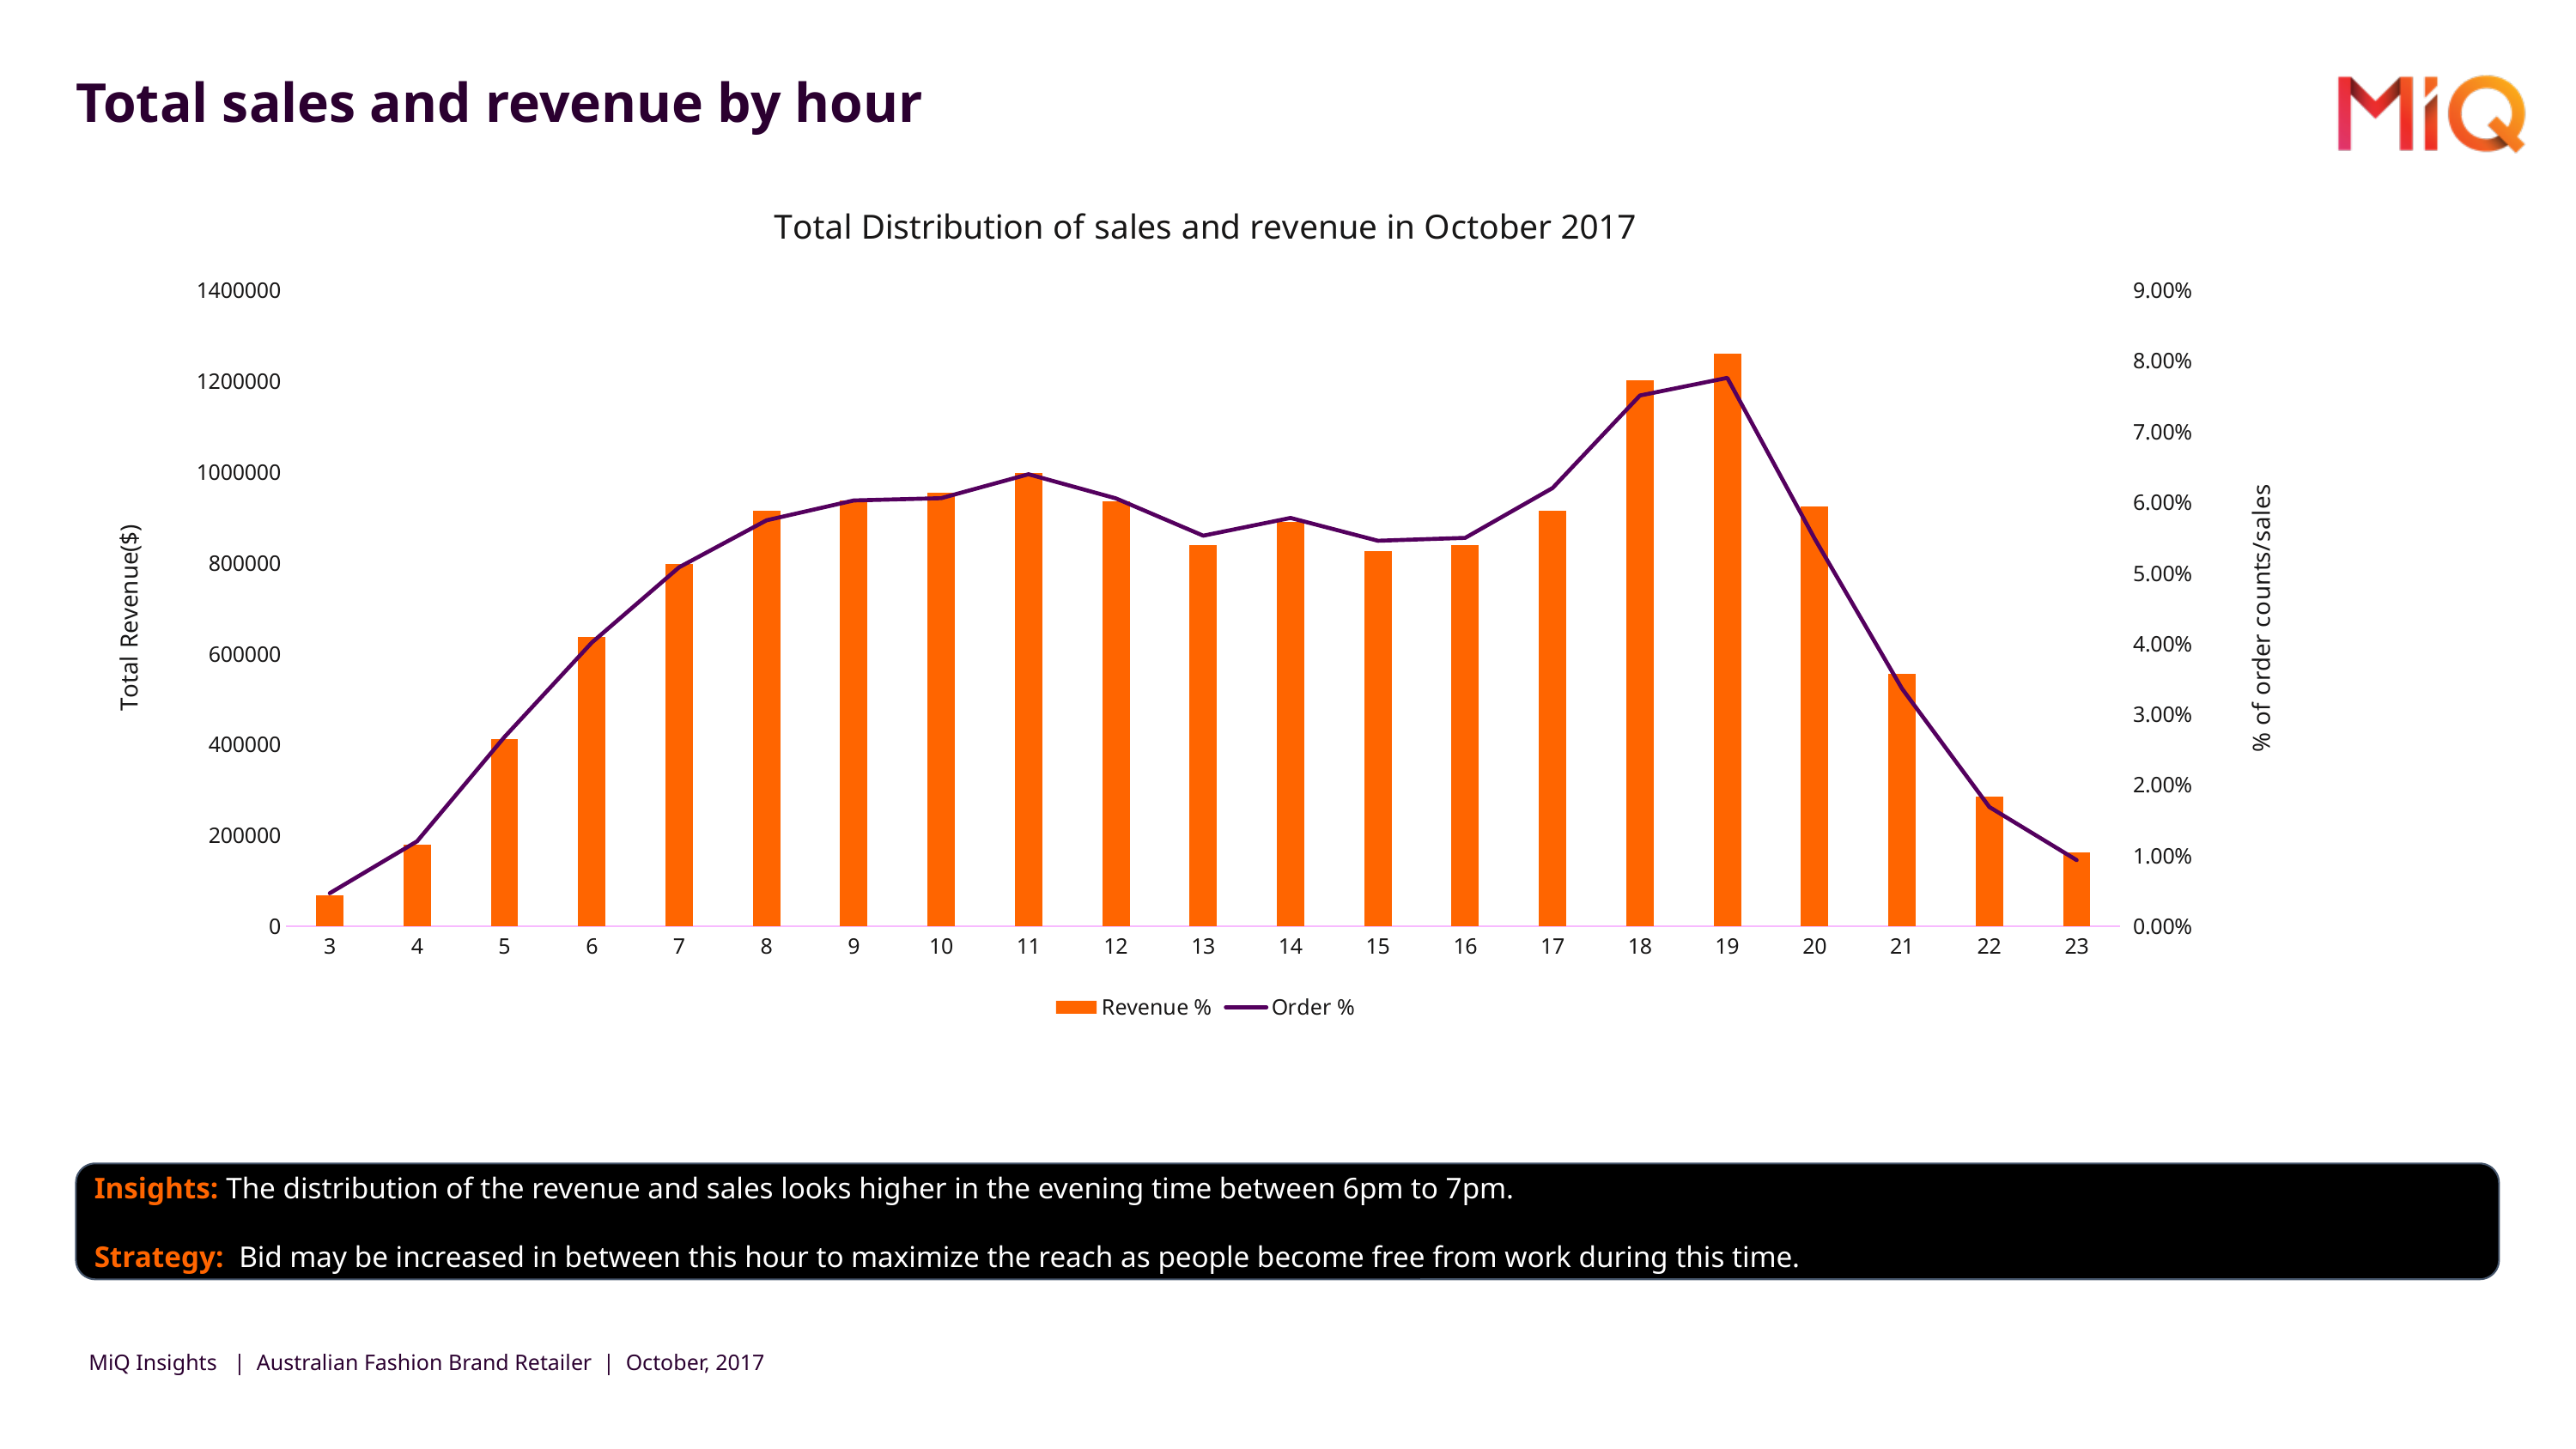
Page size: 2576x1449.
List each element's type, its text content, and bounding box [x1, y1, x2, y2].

title Total sales and revenue by hour [76, 76, 1872, 127]
text_box Insights: The distribution of the revenue and sales looks higher in the evening time between 6pm to 7pm. Strategy: Bid may be increased in between this hour to maximize the reach as people become free from work during this time. [75, 1162, 2500, 1281]
chart [82, 168, 2329, 1028]
picture [2328, 65, 2546, 164]
text_box MiQ Insights | Australian Fashion Brand Retailer | October, 2017 [76, 1342, 1390, 1392]
